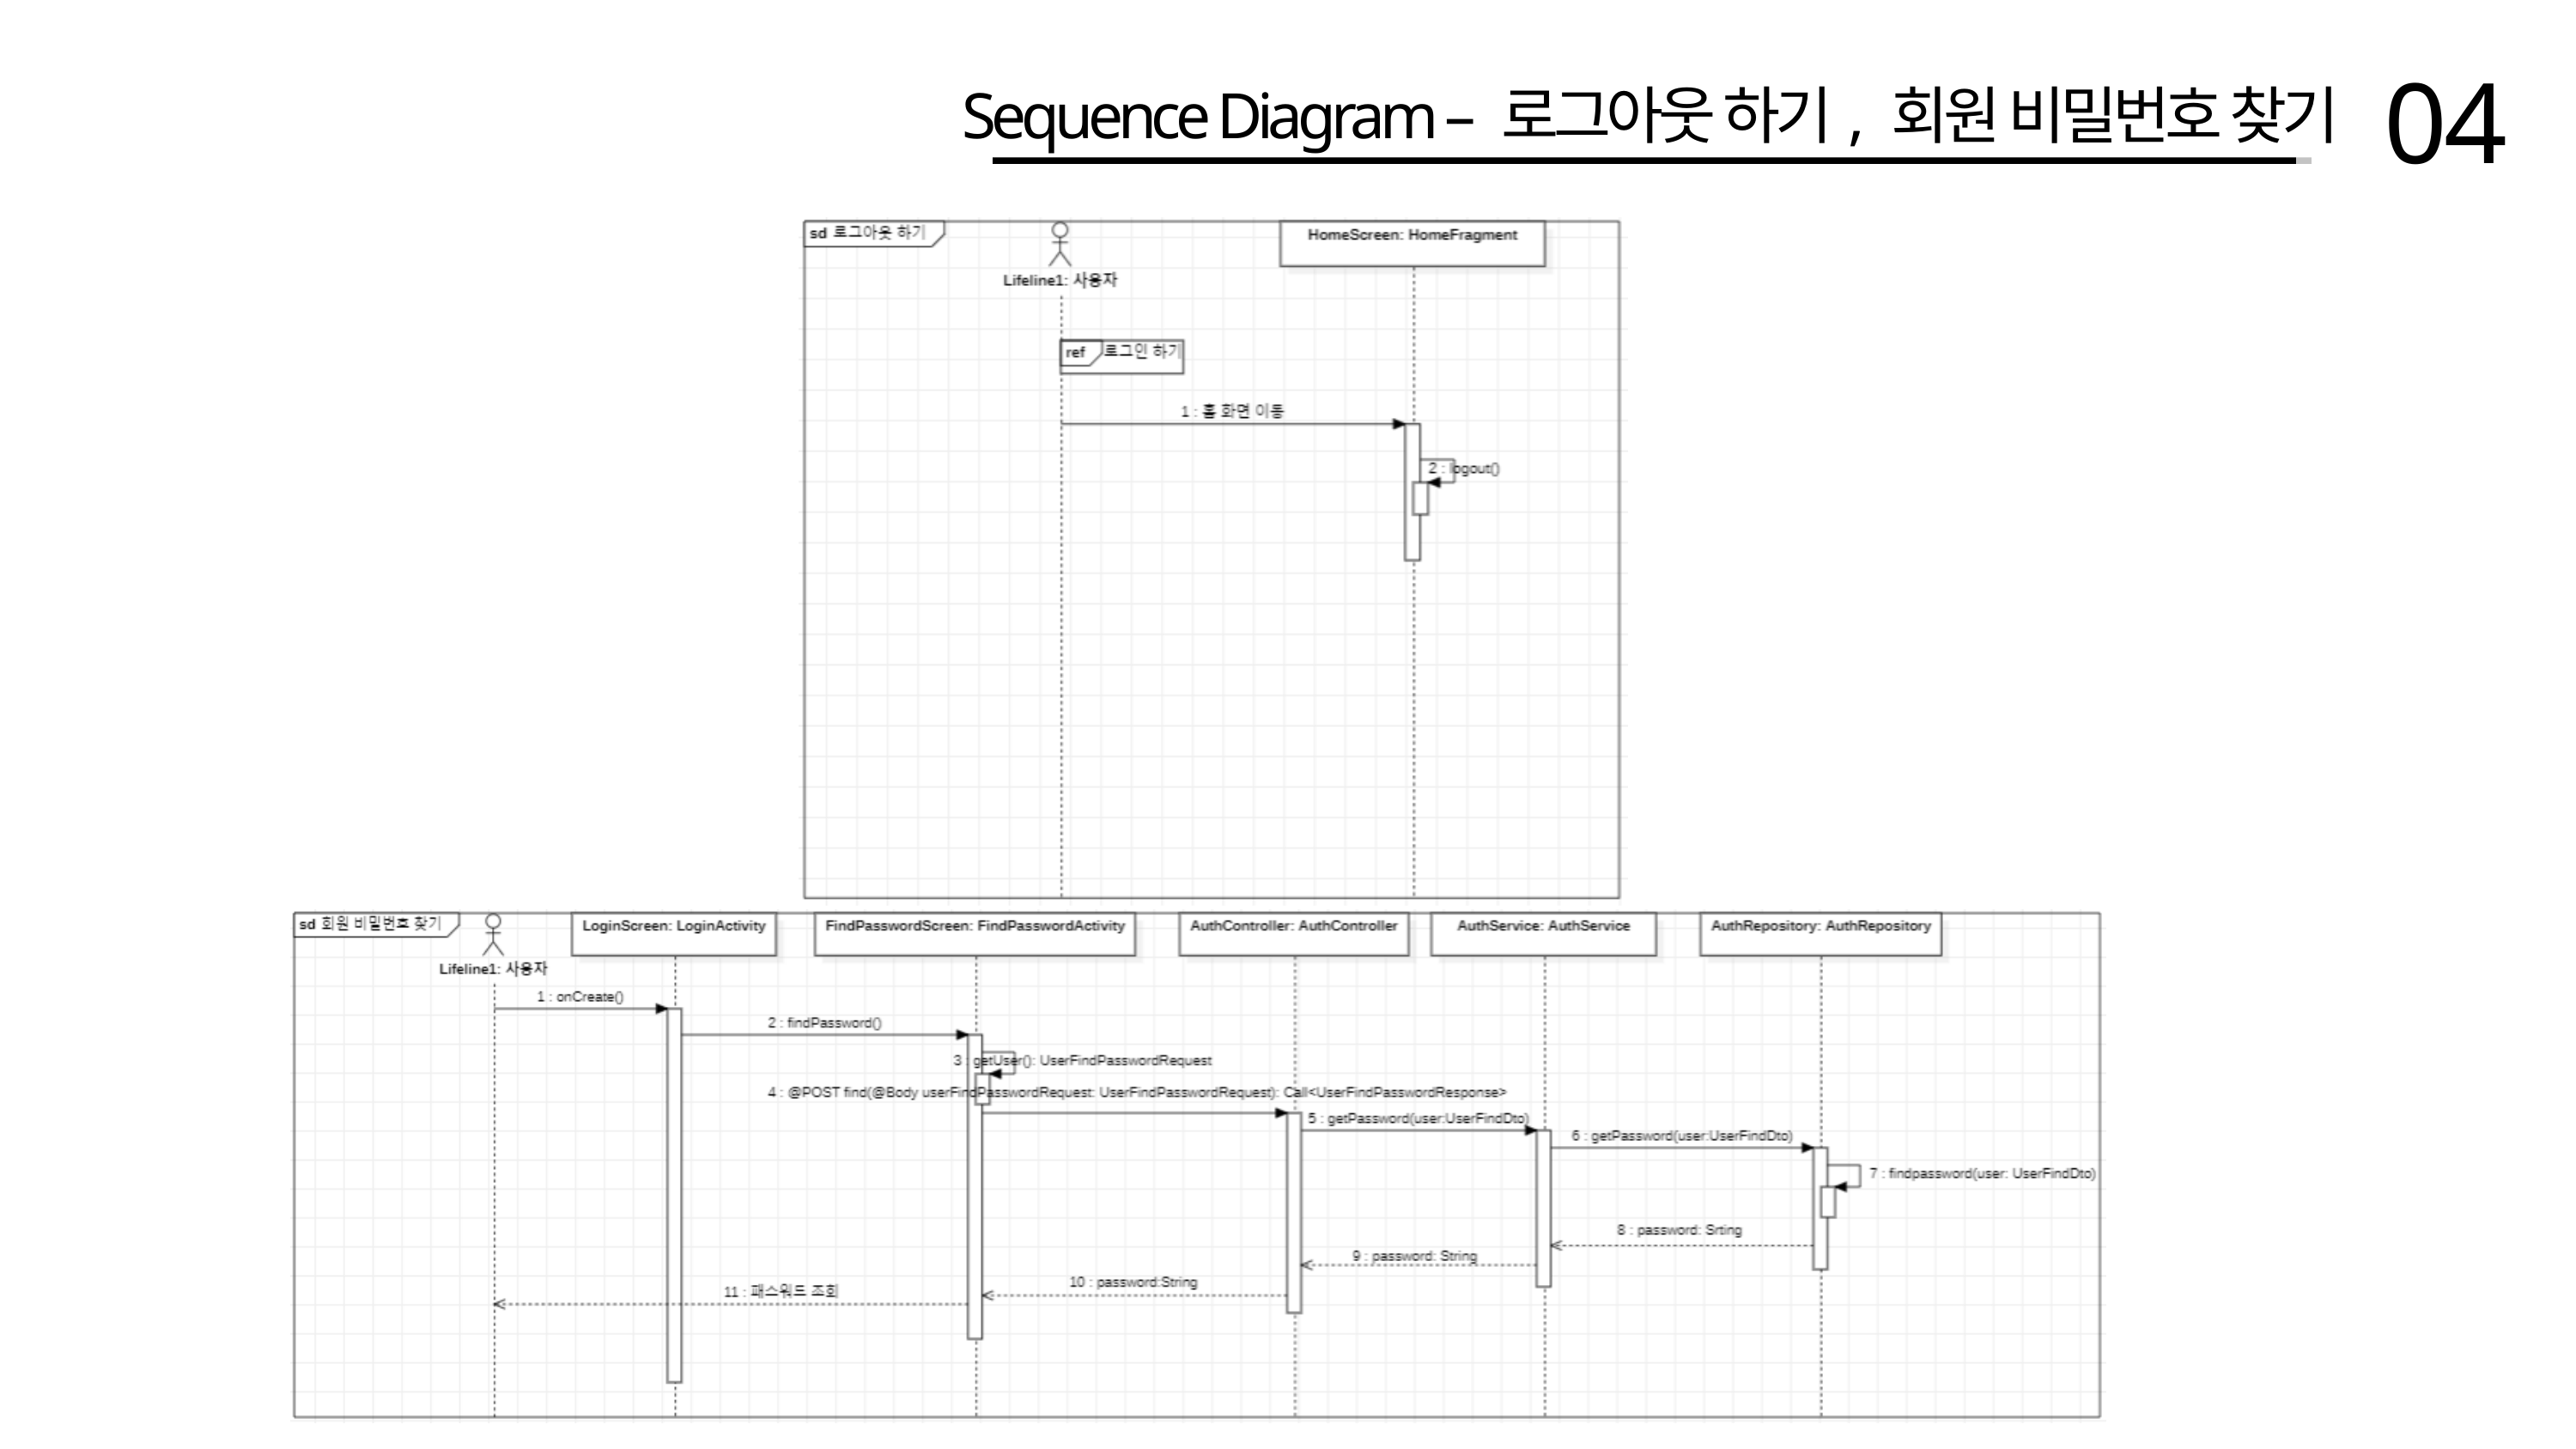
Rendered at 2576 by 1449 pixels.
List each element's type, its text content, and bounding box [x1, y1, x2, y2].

text_box 04 [2371, 46, 2563, 192]
picture [290, 909, 2106, 1423]
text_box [992, 156, 2312, 164]
picture [799, 217, 1629, 906]
text_box Sequence Diagram – 로그아웃 하기, 회원 비밀번호 찾기 [876, 70, 2353, 158]
